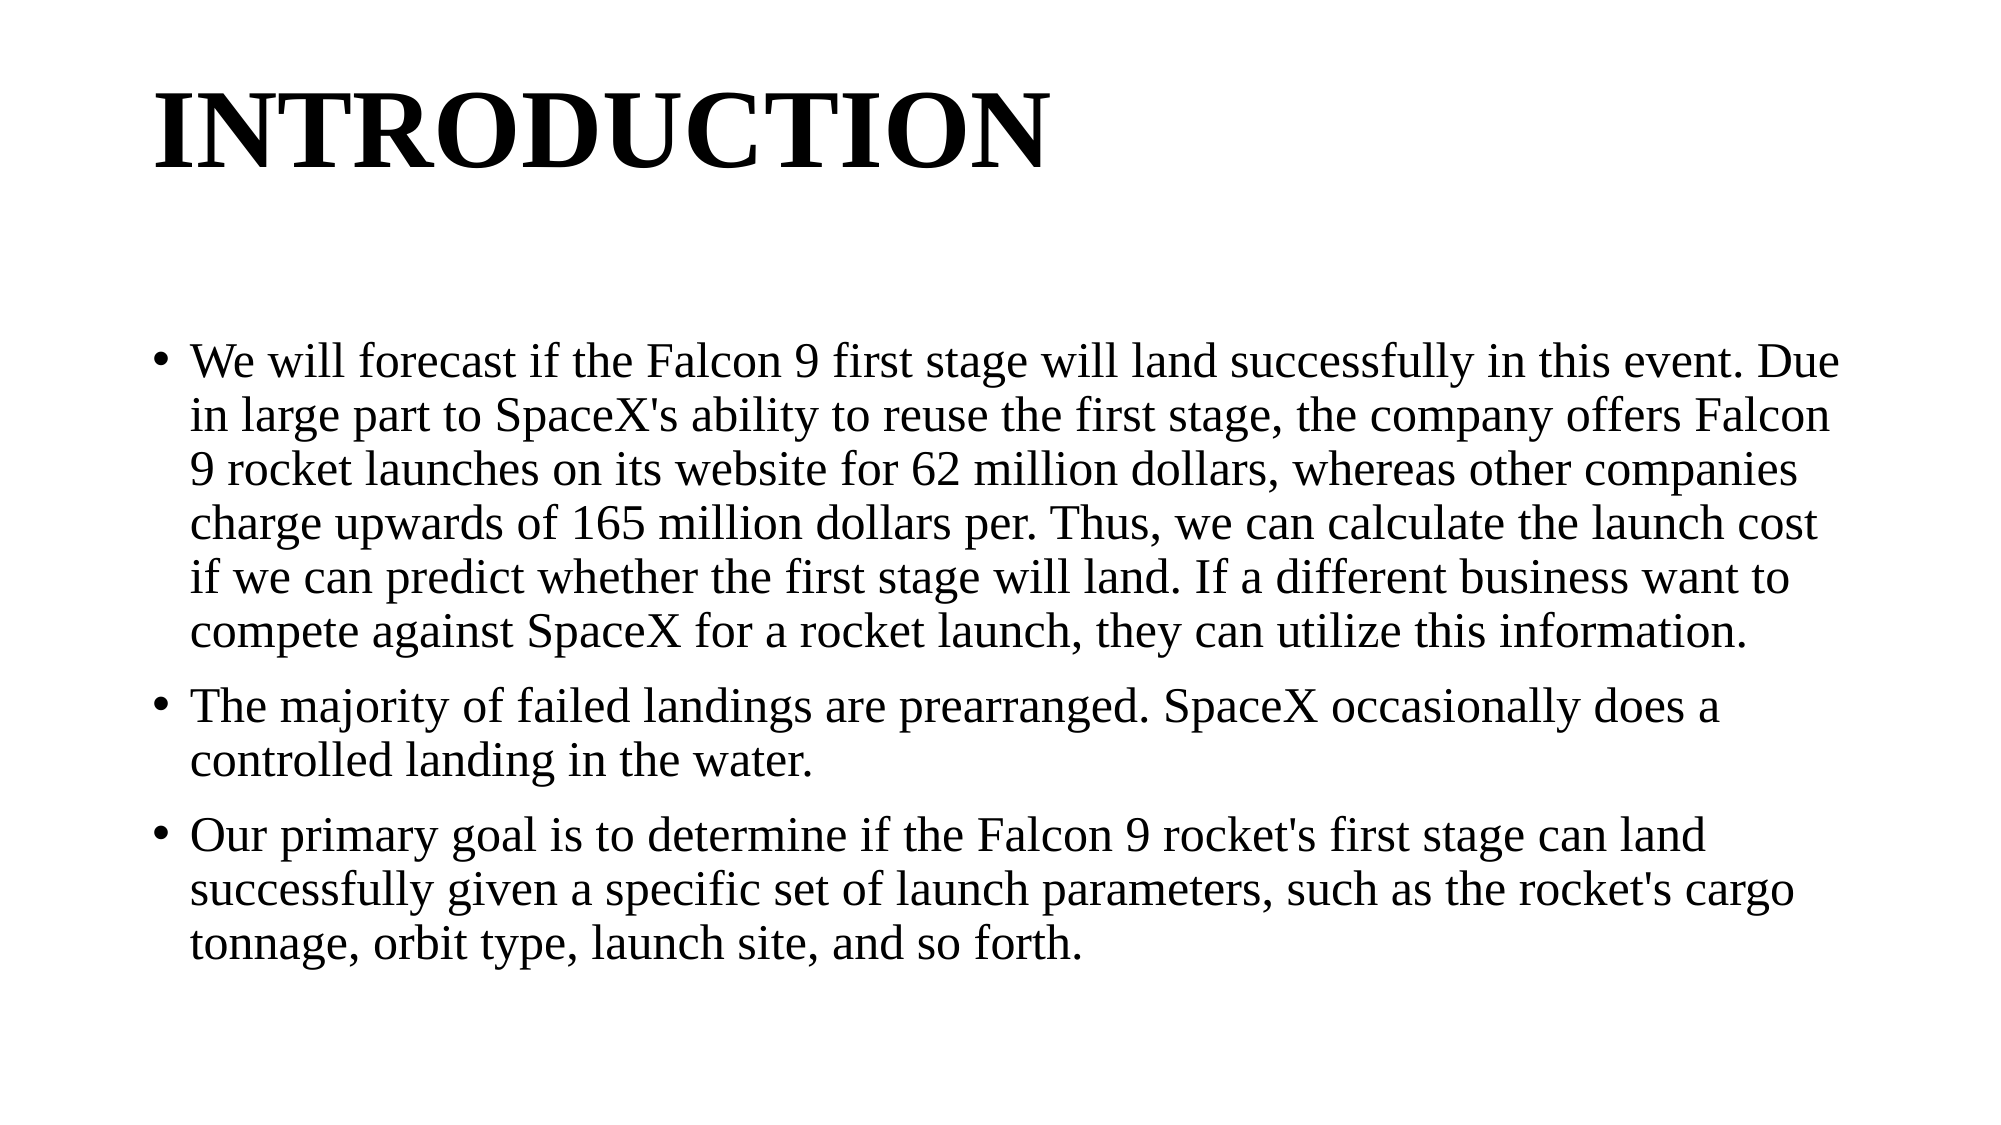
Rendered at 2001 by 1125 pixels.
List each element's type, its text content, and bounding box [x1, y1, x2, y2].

text_box INTRODUCTION [137, 49, 1724, 213]
list We will forecast if the Falcon 9 first stage will land successfully in this event. Due in large part to SpaceX's ability to reuse the first stage, the company offers Falcon 9 rocket launches on its website for 62 million dollars, whereas other companies charge upwards of 165 million dollars per. Thus, we can calculate the launch cost if we can predict whether the first stage will land. If a different business want to compete against SpaceX for a rocket launch, they can utilize this information. The majority of failed landings are prearranged. SpaceX occasionally does a controlled landing in the water. Our primary goal is to determine if the Falcon 9 rocket's first stage can land successfully given a specific set of launch parameters, such as the rocket's cargo tonnage, orbit type, launch site, and so forth. [137, 327, 1863, 1104]
title Outline [109, 21, 1705, 213]
